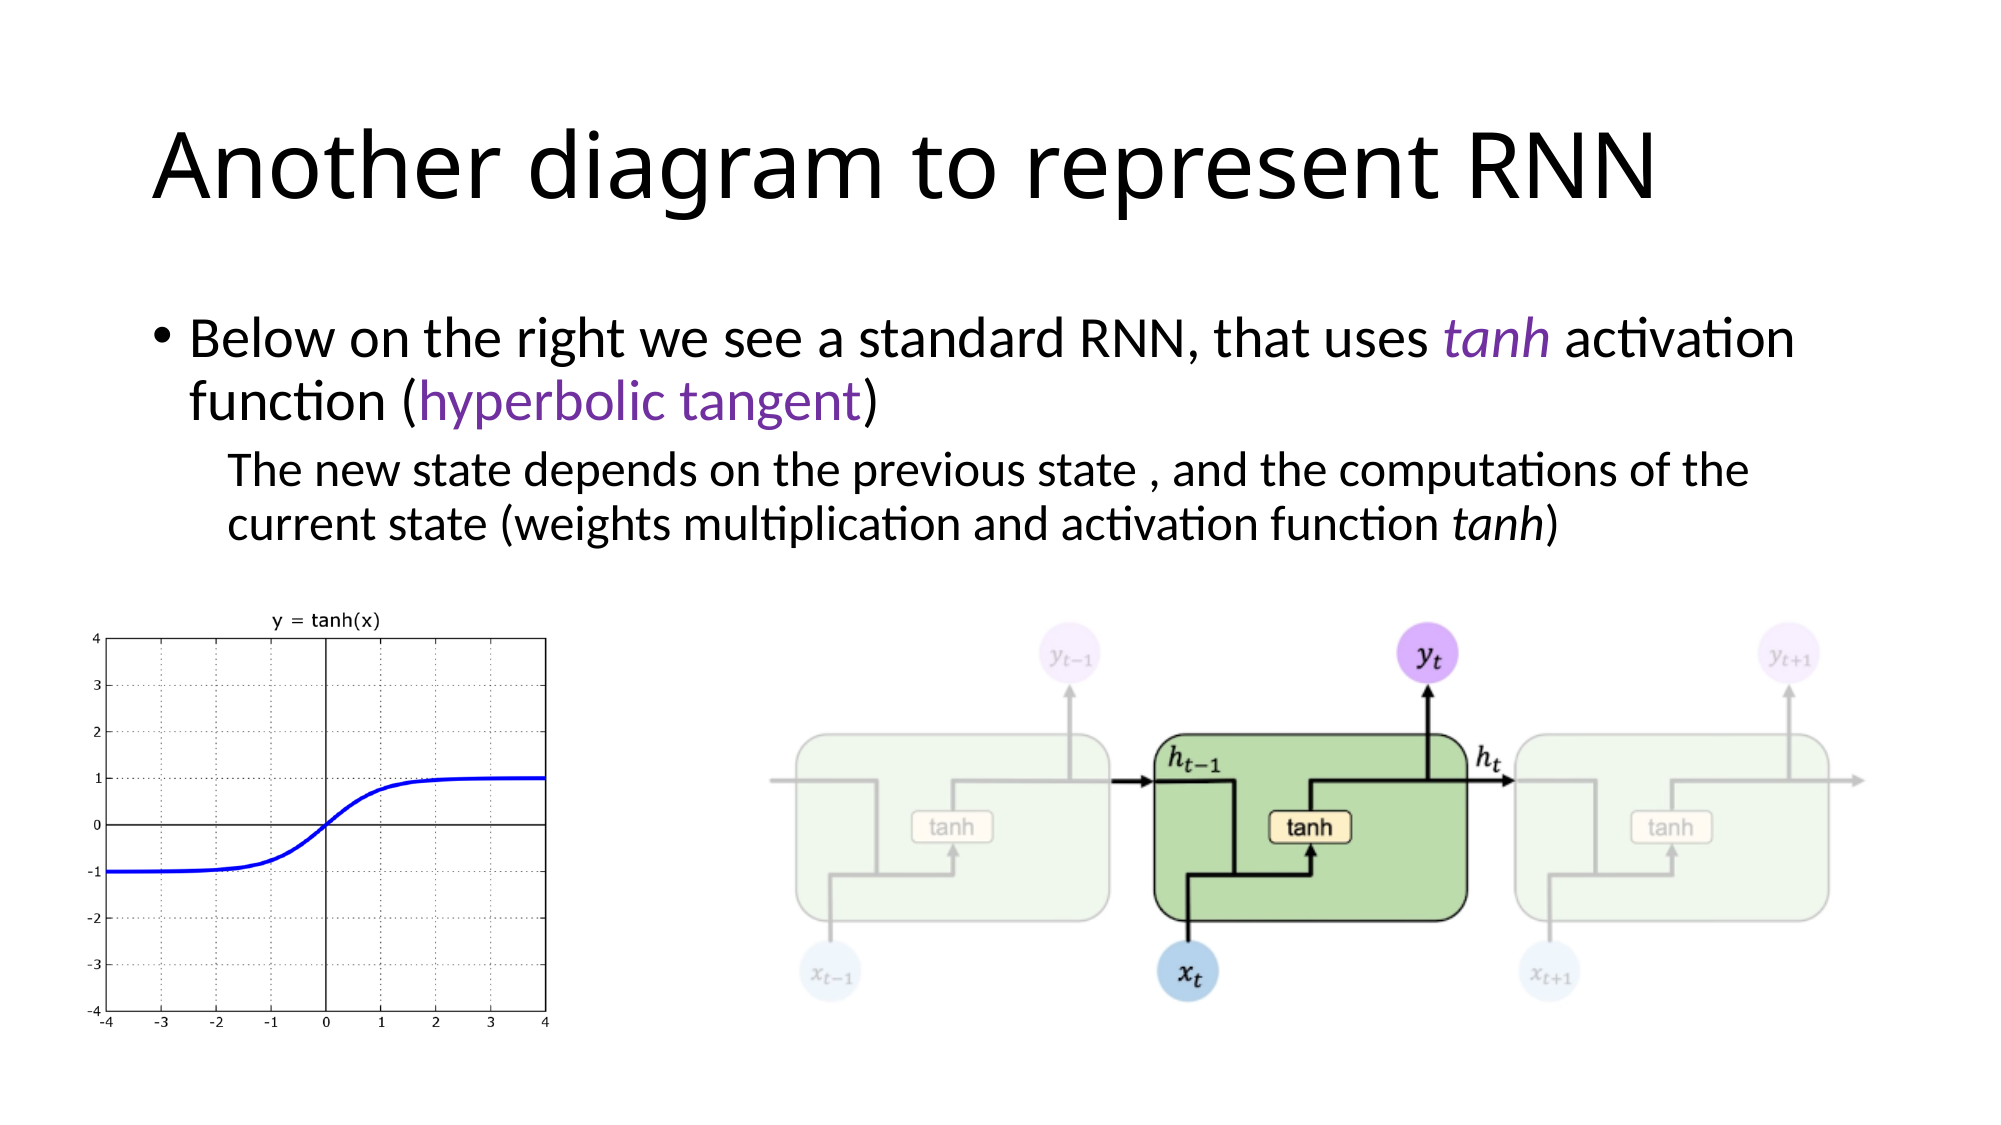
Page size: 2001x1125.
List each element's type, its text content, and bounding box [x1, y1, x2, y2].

picture [719, 608, 1908, 1036]
title Another diagram to represent RNN [137, 59, 1863, 278]
picture [35, 591, 602, 1063]
